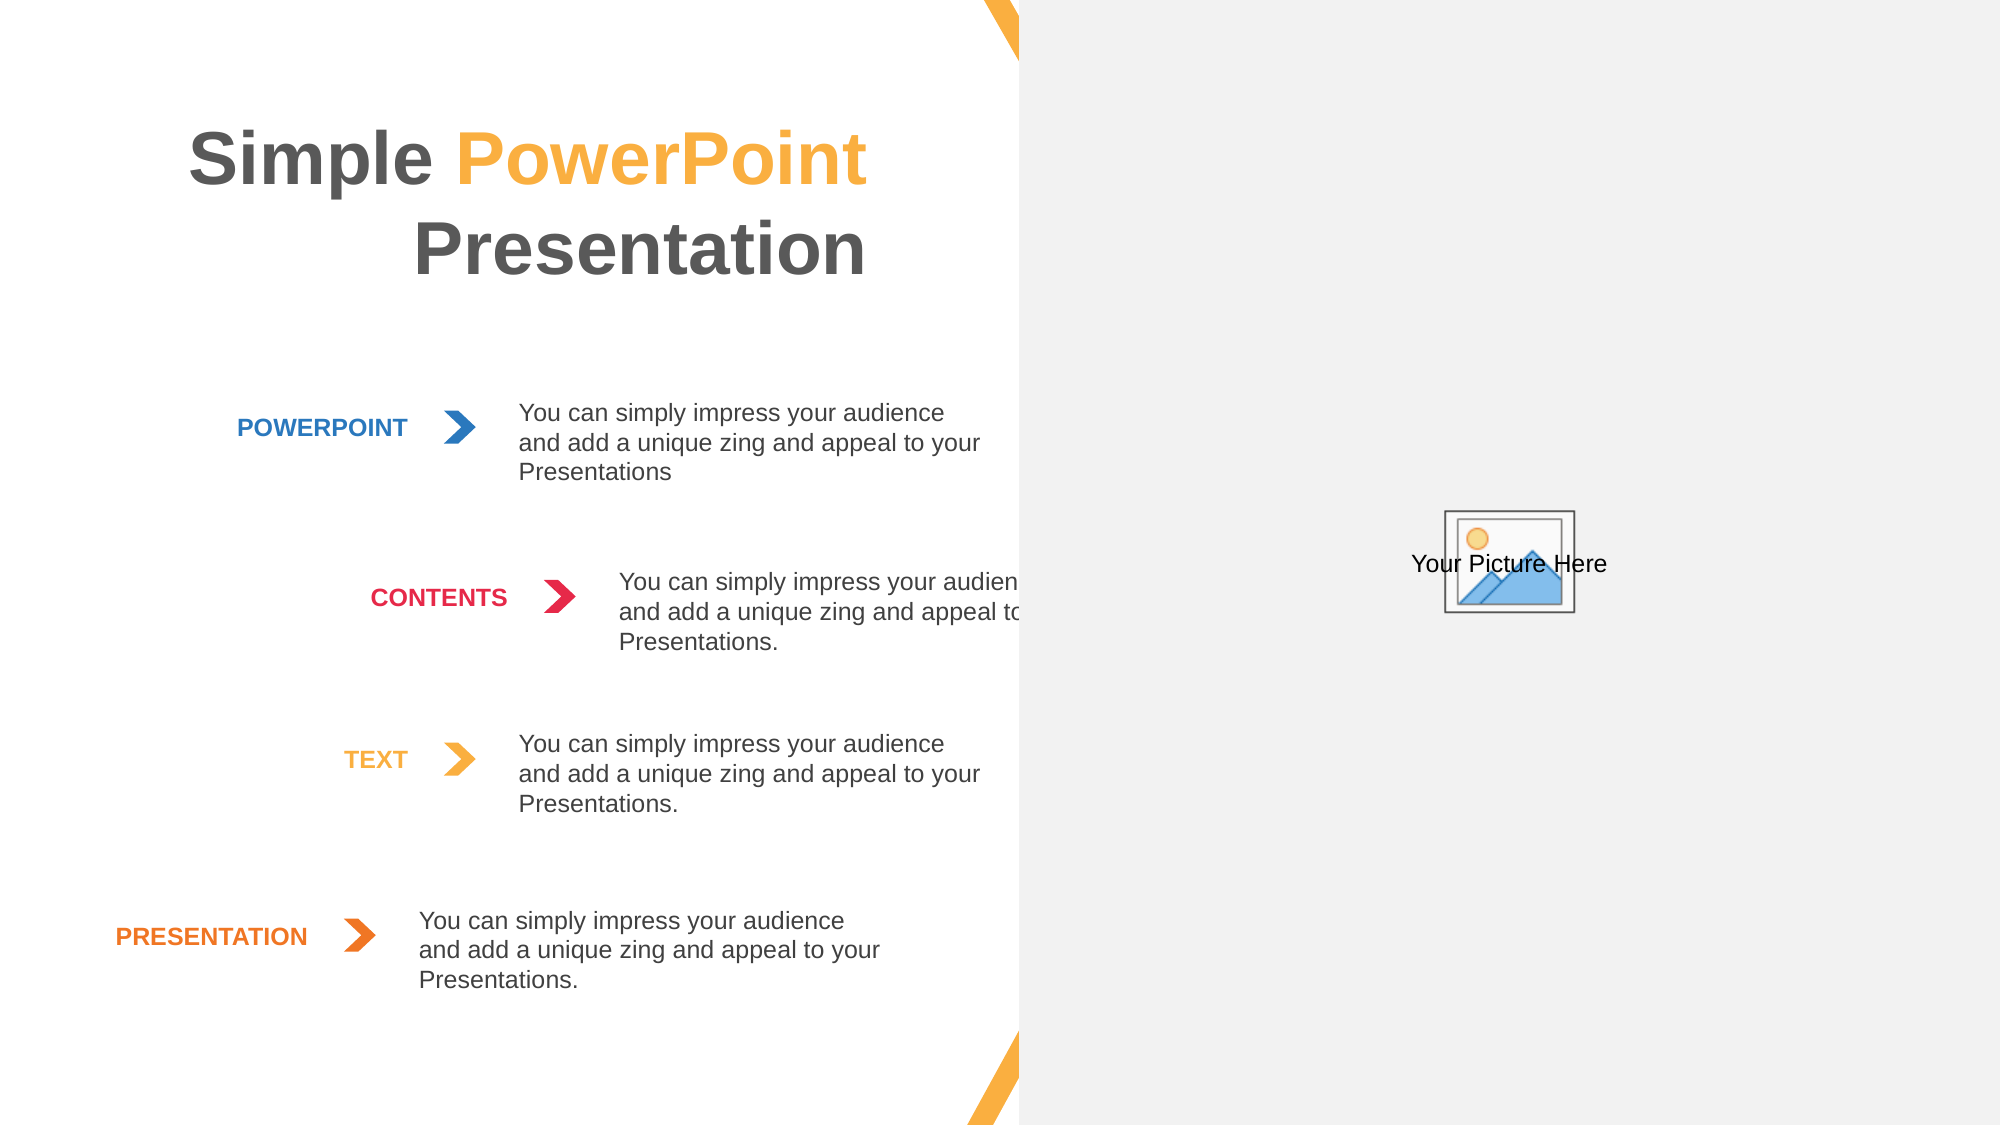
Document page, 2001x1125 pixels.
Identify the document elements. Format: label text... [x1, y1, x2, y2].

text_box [174, 720, 999, 827]
picture [1019, 0, 2000, 1125]
text_box Simple PowerPoint Presentation [88, 102, 883, 297]
text_box [390, 664, 1019, 1019]
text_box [174, 388, 999, 495]
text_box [274, 557, 1019, 664]
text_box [74, 896, 899, 1003]
text_box [390, 106, 1019, 557]
